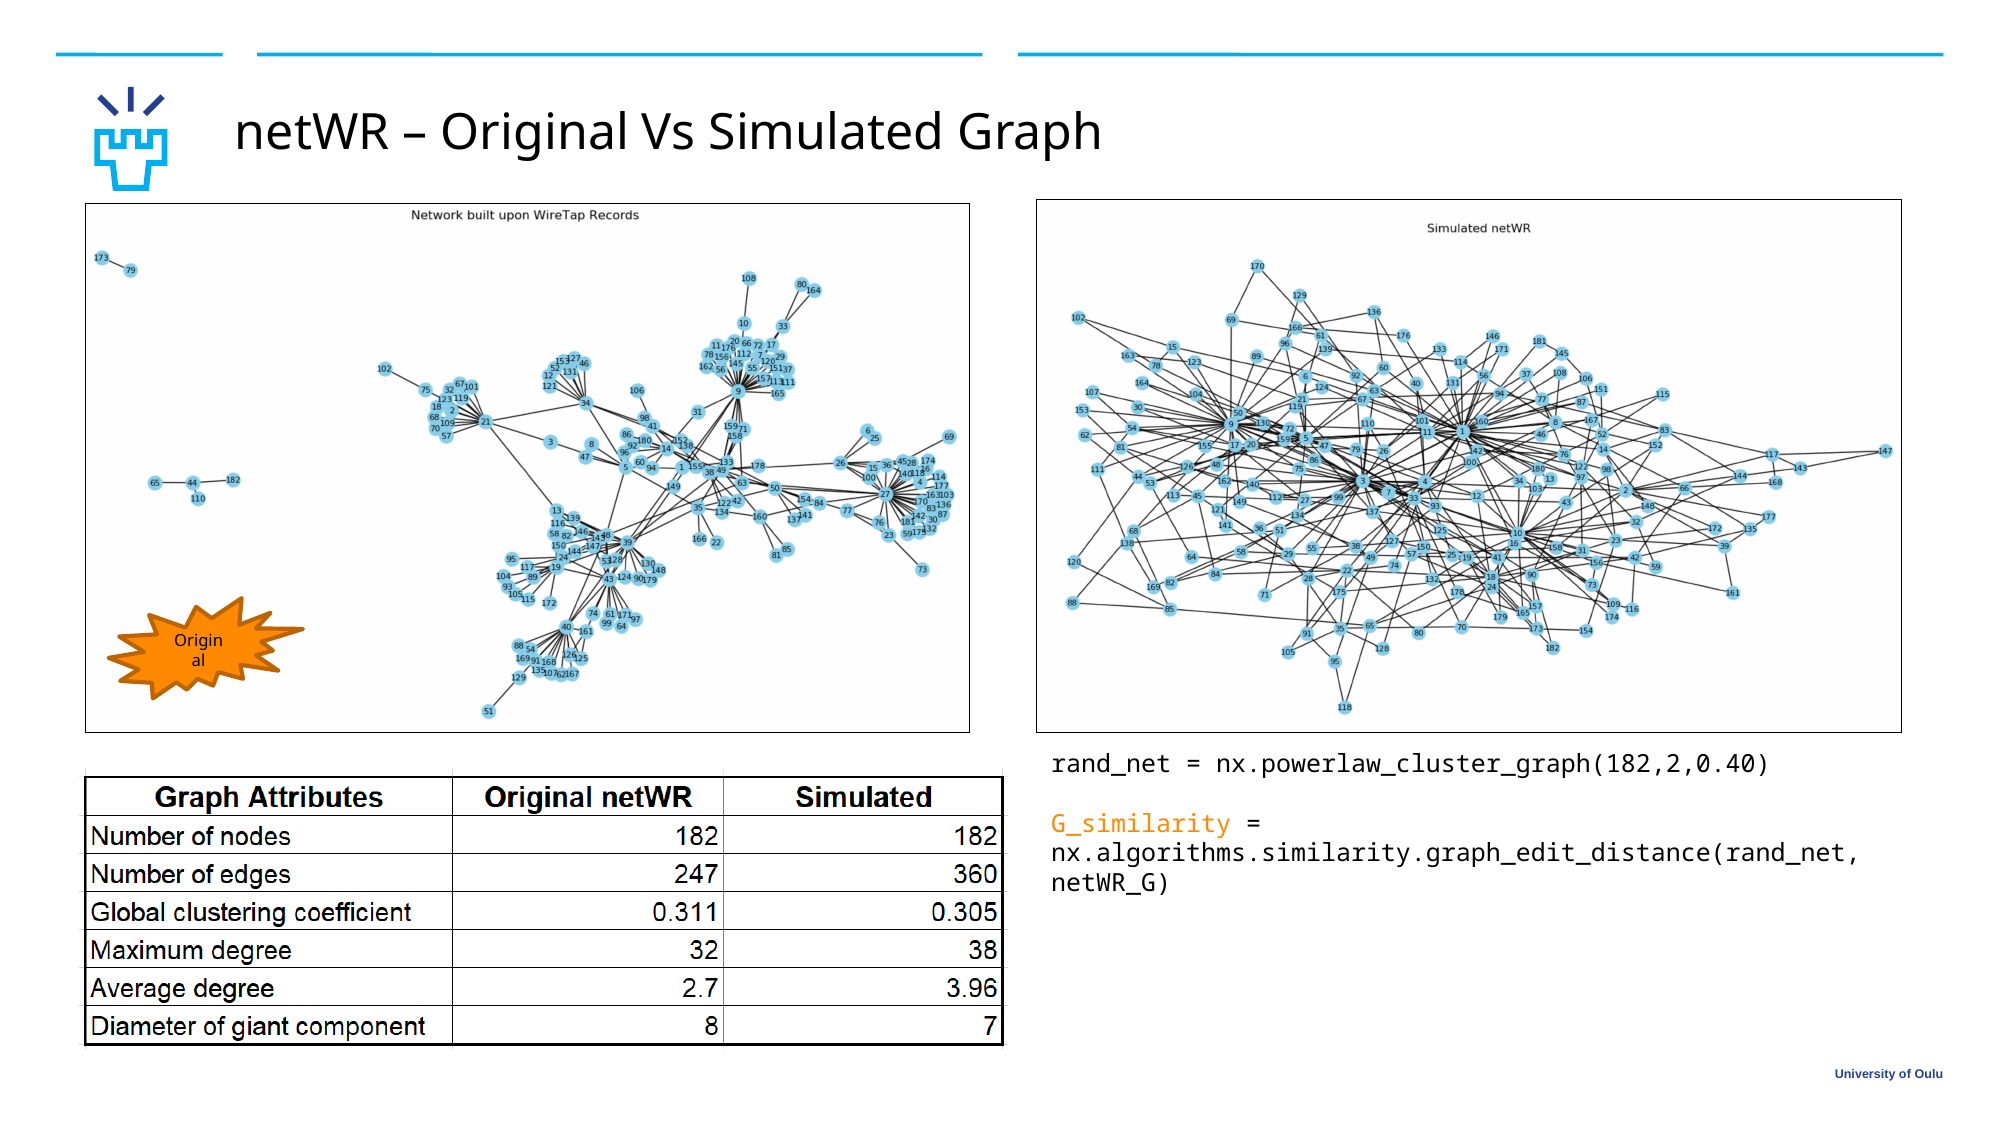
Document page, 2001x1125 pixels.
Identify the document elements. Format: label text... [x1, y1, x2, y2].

text_box rand_net = nx.powerlaw_cluster_graph(182,2,0.40) G_similarity = nx.algorithms.similarity.graph_edit_distance(rand_net, netWR_G) [1036, 739, 1965, 935]
picture [79, 768, 1008, 1049]
picture [1036, 199, 1903, 733]
picture [85, 203, 971, 733]
text_box netWR – Original Vs Simulated Graph [220, 92, 1257, 168]
